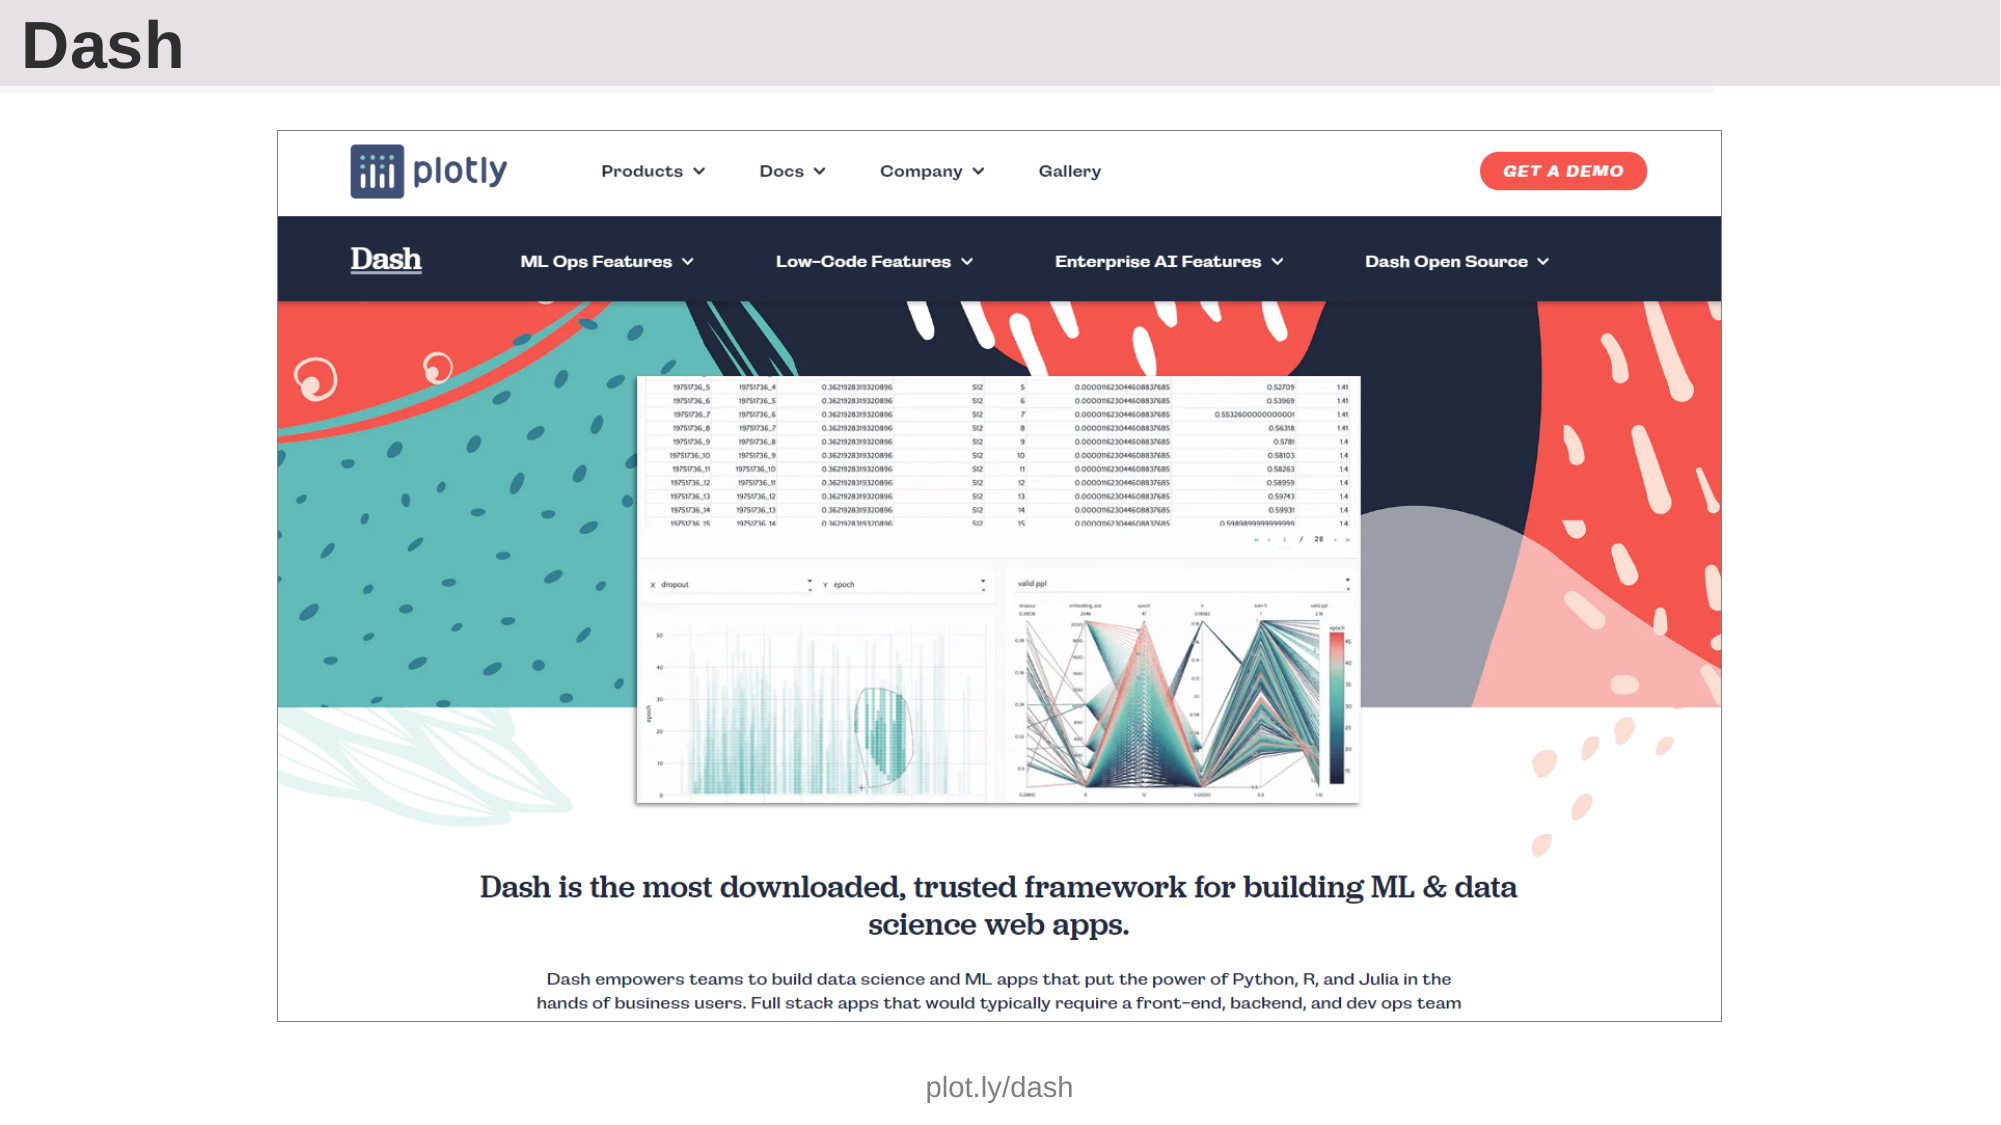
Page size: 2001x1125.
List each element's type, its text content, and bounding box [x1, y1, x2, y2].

title Dash [0, 0, 2000, 86]
list plot.ly/dash [115, 1059, 1885, 1112]
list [277, 130, 1723, 1022]
